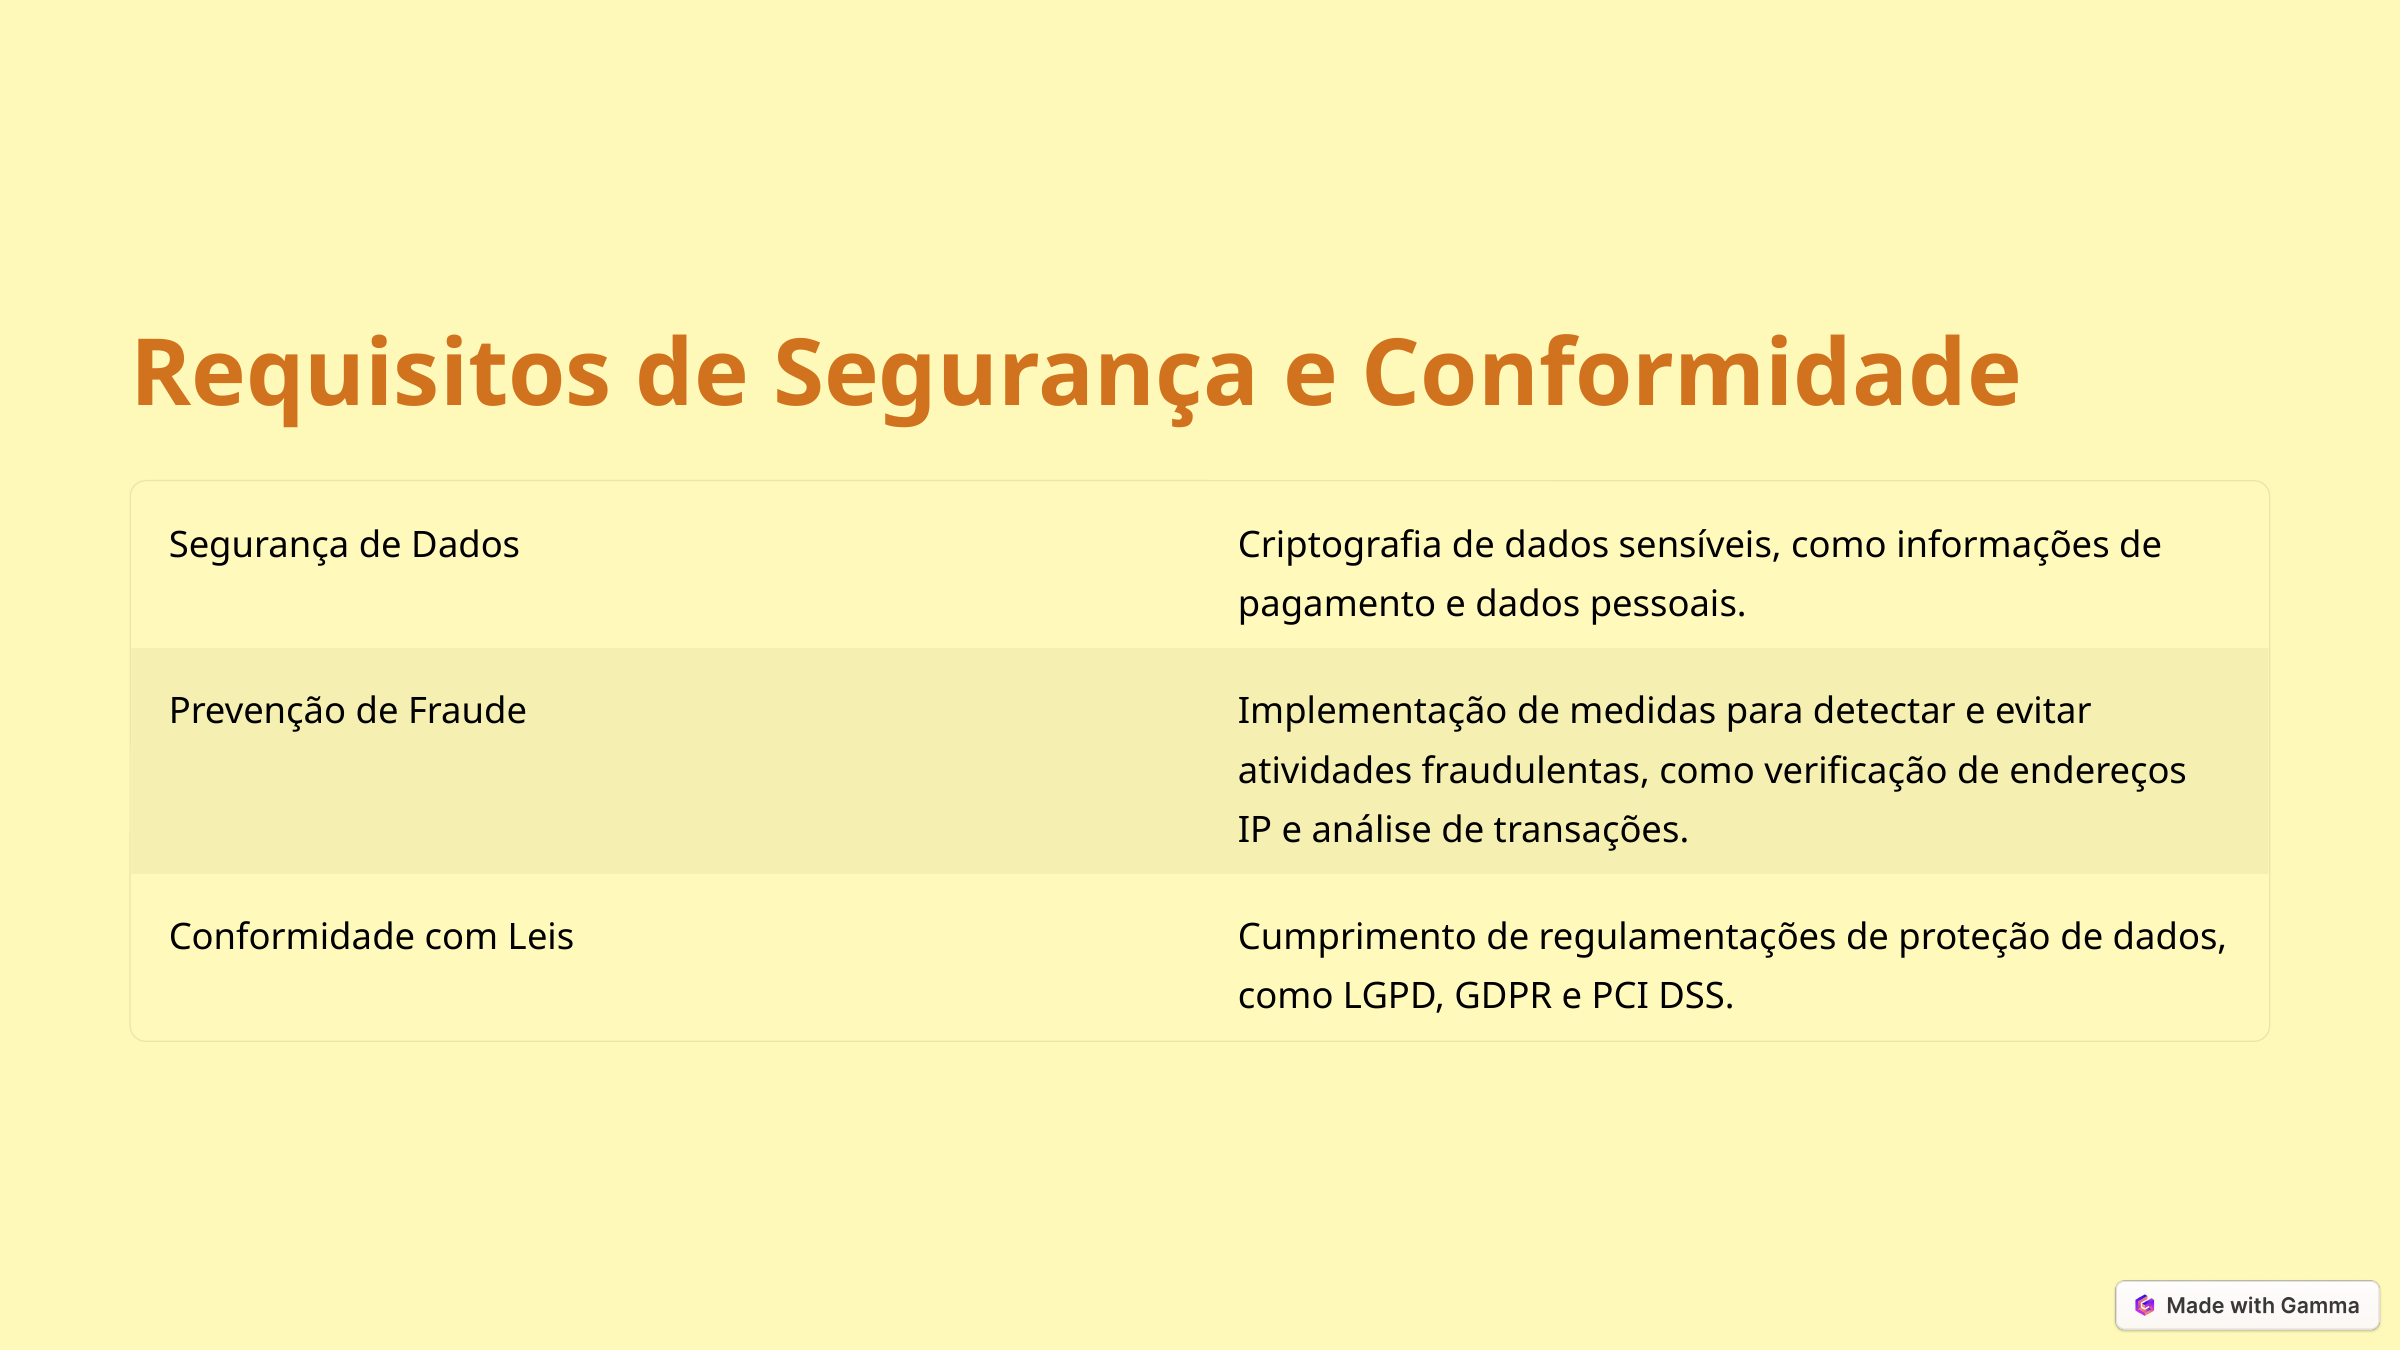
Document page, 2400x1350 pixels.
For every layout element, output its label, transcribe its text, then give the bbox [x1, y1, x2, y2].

text_box Criptografia de dados sensíveis, como informações de pagamento e dados pessoais. [1237, 505, 2232, 625]
text_box [131, 648, 2269, 873]
text_box [131, 481, 2269, 648]
text_box Implementação de medidas para detectar e evitar atividades fraudulentas, como verificação de endereços IP e análise de transações. [1237, 671, 2232, 851]
text_box Prevenção de Fraude [168, 671, 1163, 732]
text_box Conformidade com Leis [168, 897, 1163, 957]
text_box Segurança de Dados [168, 505, 1163, 565]
text_box [131, 873, 2269, 1041]
text_box Requisitos de Segurança e Conformidade [130, 308, 2027, 425]
text_box Cumprimento de regulamentações de proteção de dados, como LGPD, GDPR e PCI DSS. [1237, 897, 2232, 1017]
picture [2106, 1271, 2389, 1339]
